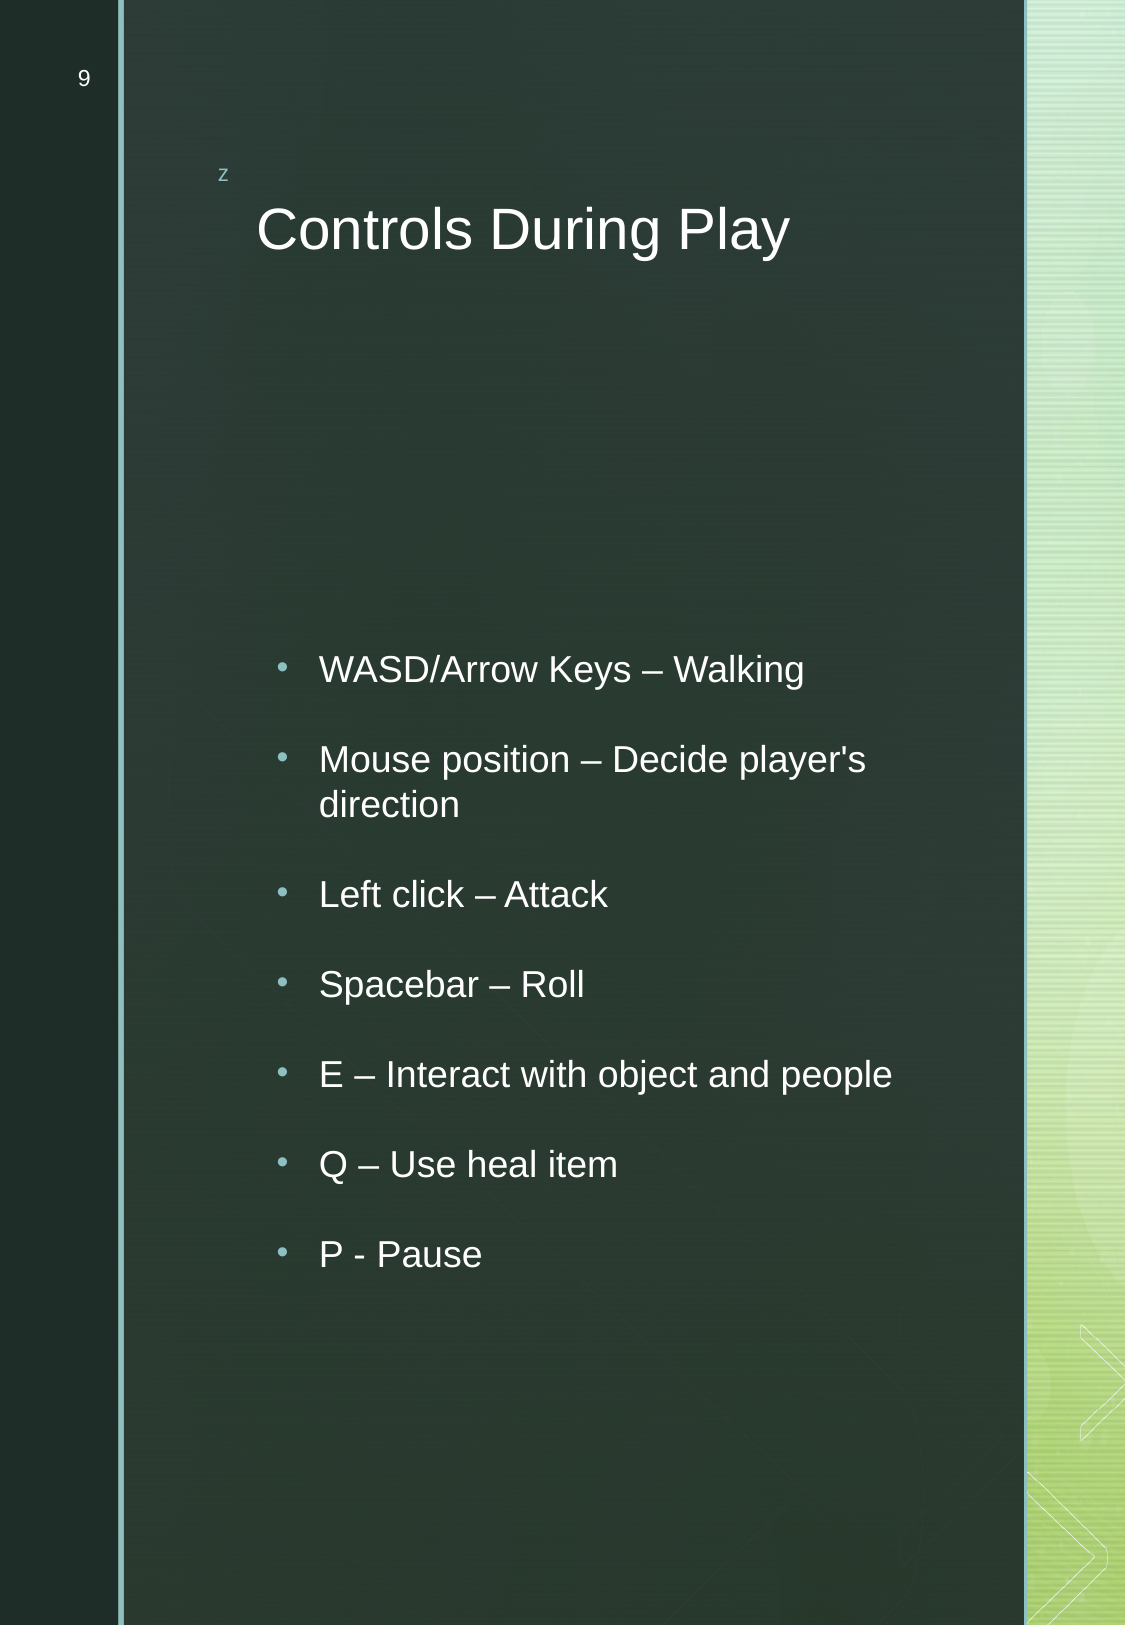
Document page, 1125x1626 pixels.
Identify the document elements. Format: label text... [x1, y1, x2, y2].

list WASD/Arrow Keys – Walking Mouse position – Decide player's direction Left click – Attack Spacebar – Roll E – Interact with object and people Q – Use heal item P - Pause [261, 485, 965, 1434]
slide_number 9 [19, 38, 99, 116]
picture [1028, 0, 1125, 1625]
title Controls During Play [241, 191, 965, 447]
